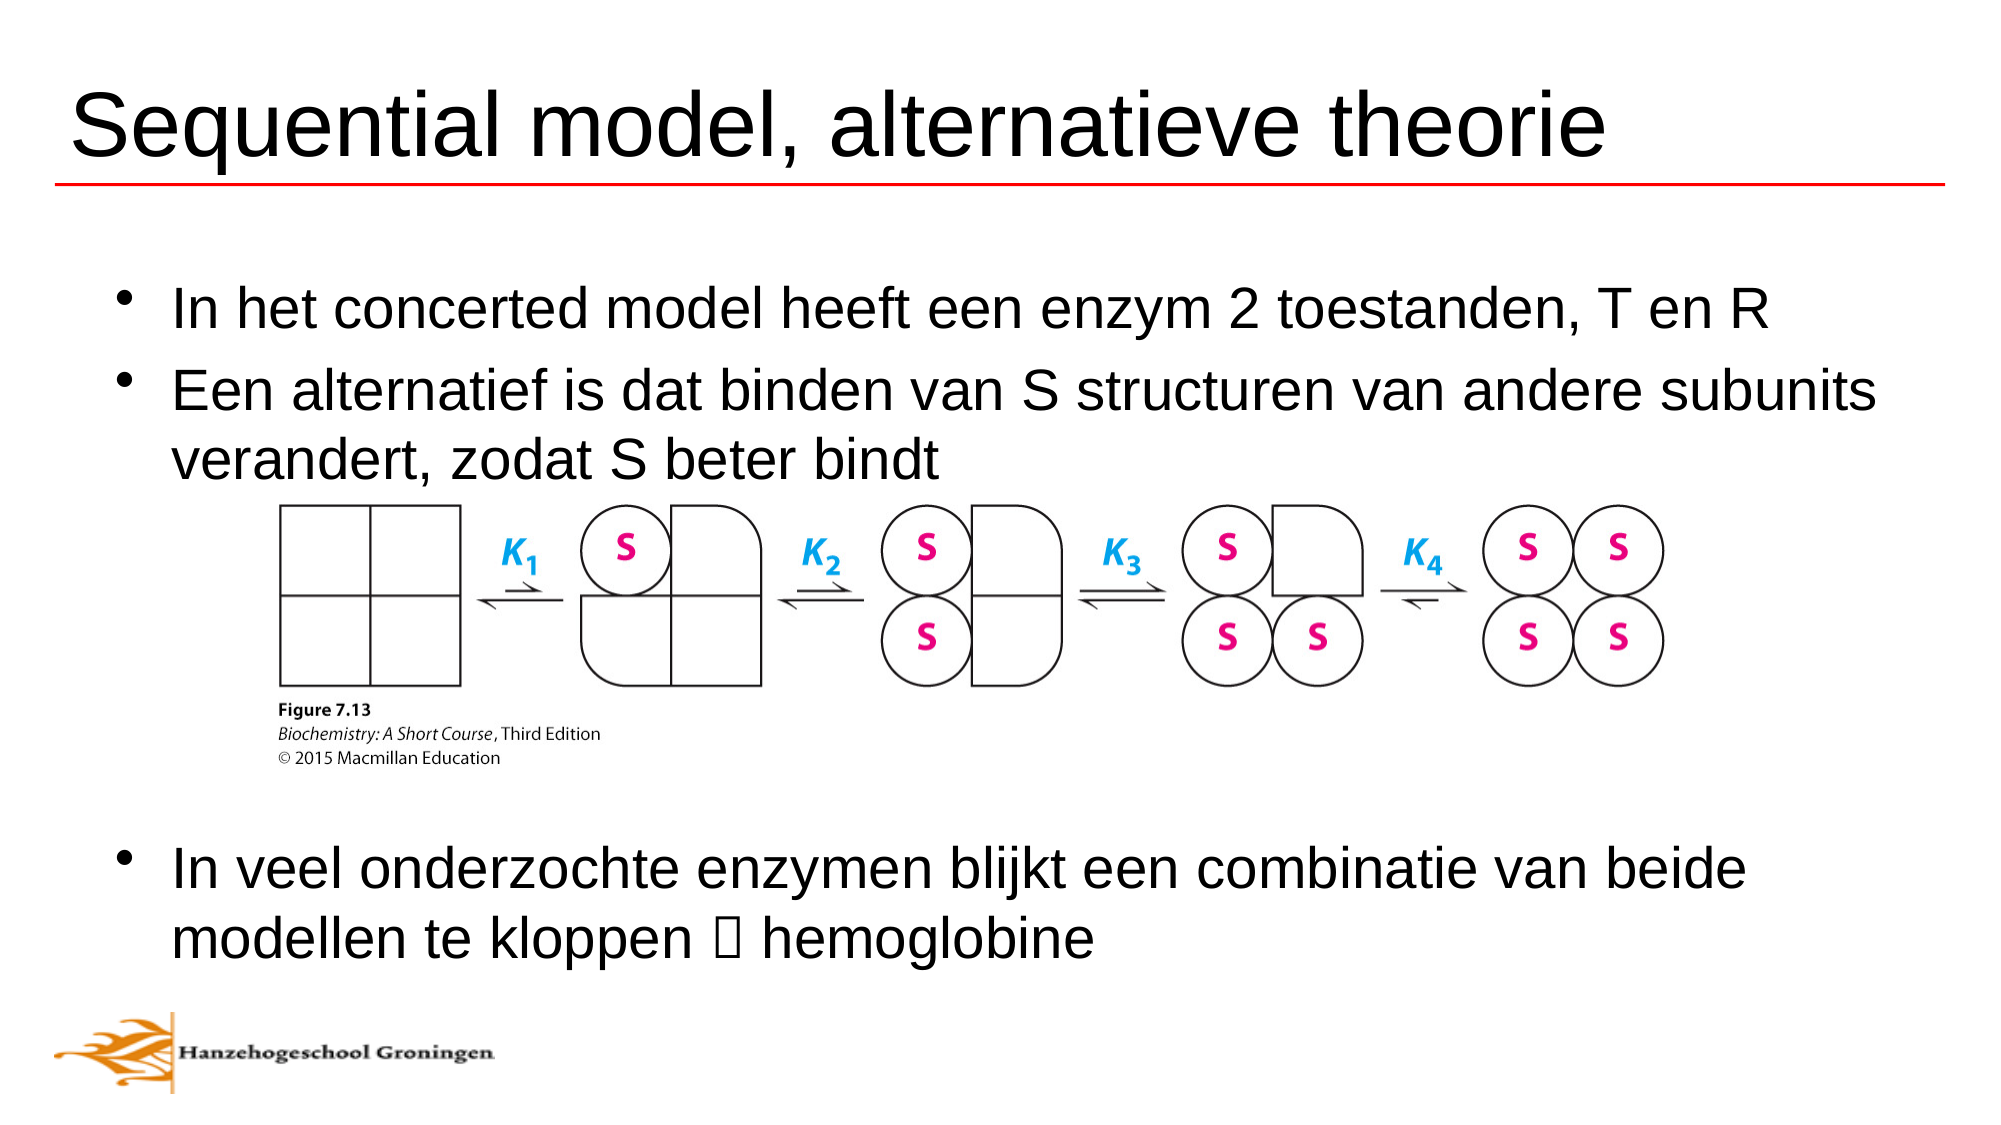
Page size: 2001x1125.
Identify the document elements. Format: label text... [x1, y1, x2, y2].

picture [54, 1012, 495, 1094]
list In het concerted model heeft een enzym 2 toestanden, T en R Een alternatief is dat binden van S structuren van andere subunits verandert, zodat S beter bindt In veel onderzochte enzymen blijkt een combinatie van beide modellen te kloppen  hemoglobine [99, 262, 1900, 1005]
picture [269, 495, 1671, 772]
title Sequential model, alternatieve theorie [54, 54, 1946, 185]
